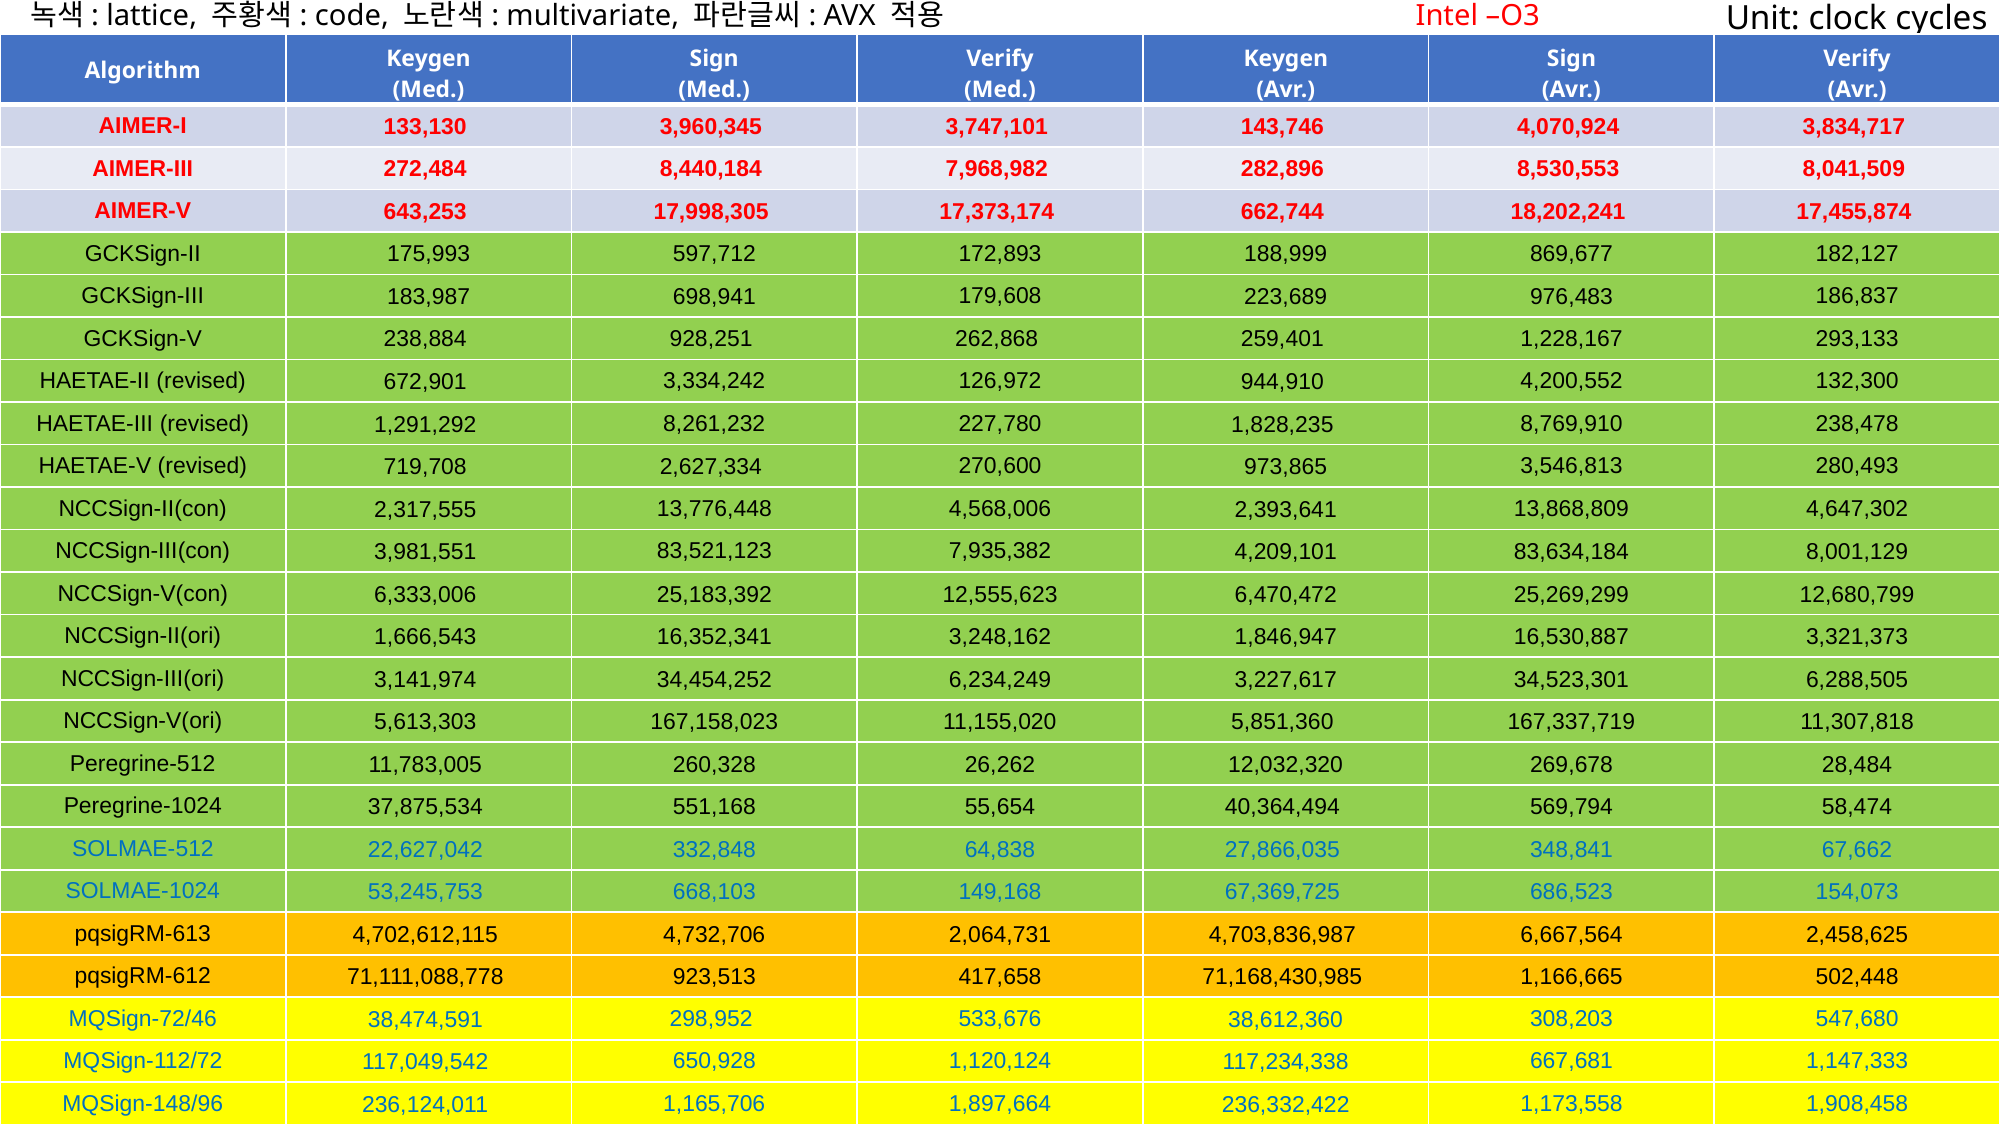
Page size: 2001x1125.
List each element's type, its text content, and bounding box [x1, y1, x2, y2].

table_cell 12,555,623 [858, 573, 1142, 614]
table_cell 11,307,818 [1715, 701, 1999, 741]
table_cell NCCSign-III(ori) [1, 658, 285, 699]
table_header Verify (Avr.) [1715, 35, 1999, 102]
table_cell SOLMAE-1024 [1, 871, 285, 911]
table_cell 71,111,088,778 [287, 956, 571, 996]
table_cell 944,910 [1144, 360, 1428, 401]
table_cell AIMER-I [1, 107, 285, 146]
table_cell 236,124,011 [287, 1083, 571, 1124]
table_cell 7,968,982 [858, 148, 1142, 189]
table_cell 172,893 [858, 233, 1142, 274]
table_header Verify (Med.) [858, 40, 1142, 102]
table_header Sign (Avr.) [1429, 35, 1713, 102]
table_cell 37,875,534 [287, 786, 571, 826]
table_cell 3,334,242 [572, 360, 856, 401]
table_cell 40,364,494 [1144, 786, 1428, 826]
table_cell 71,168,430,985 [1144, 956, 1428, 996]
table_cell 3,981,551 [287, 530, 571, 571]
table_cell 11,155,020 [858, 701, 1142, 741]
table_cell 175,993 [287, 233, 571, 274]
table_cell 16,352,341 [572, 615, 856, 656]
table_cell 928,251 [572, 318, 856, 359]
table_cell 272,484 [287, 148, 571, 189]
table_cell 4,200,552 [1429, 360, 1713, 401]
table_cell 2,458,625 [1715, 913, 1999, 954]
table_cell 1,846,947 [1144, 615, 1428, 656]
table_header Sign (Med.) [572, 40, 856, 102]
table_cell 2,393,641 [1144, 488, 1428, 529]
table_cell 2,627,334 [572, 445, 856, 486]
table_cell 223,689 [1144, 275, 1428, 316]
table_cell 4,702,612,115 [287, 913, 571, 954]
table_cell MQSign-148/96 [1, 1083, 285, 1124]
table_cell 3,960,345 [572, 107, 856, 146]
table_cell 4,732,706 [572, 913, 856, 954]
table_cell NCCSign-V(ori) [1, 701, 285, 741]
table_cell 2,317,555 [287, 488, 571, 529]
table_cell 182,127 [1715, 233, 1999, 274]
table_cell 597,712 [572, 233, 856, 274]
table_cell 547,680 [1715, 998, 1999, 1039]
table_cell 8,769,910 [1429, 403, 1713, 444]
table_cell 183,987 [287, 275, 571, 316]
table_cell 5,613,303 [287, 701, 571, 741]
table_cell 83,521,123 [572, 530, 856, 571]
table_cell AIMER-V [1, 190, 285, 231]
table_cell NCCSign-II(ori) [1, 615, 285, 656]
table_cell 28,484 [1715, 743, 1999, 784]
table_cell NCCSign-II(con) [1, 488, 285, 529]
table_cell 154,073 [1715, 871, 1999, 911]
table_cell 976,483 [1429, 275, 1713, 316]
table_cell 1,165,706 [572, 1083, 856, 1124]
table_cell 143,746 [1144, 107, 1428, 146]
table_cell 8,440,184 [572, 148, 856, 189]
table_cell 1,166,665 [1429, 956, 1713, 996]
table_cell 1,908,458 [1715, 1083, 1999, 1124]
table_header Algorithm [1, 35, 285, 102]
table_cell 186,837 [1715, 275, 1999, 316]
table_cell 1,897,664 [858, 1083, 1142, 1124]
table_cell 973,865 [1144, 445, 1428, 486]
table_cell 132,300 [1715, 360, 1999, 401]
table_cell 686,523 [1429, 871, 1713, 911]
table_cell 668,103 [572, 871, 856, 911]
table_cell 551,168 [572, 786, 856, 826]
table_cell 53,245,753 [287, 871, 571, 911]
table_cell 643,253 [287, 190, 571, 231]
table_cell 650,928 [572, 1041, 856, 1081]
table_cell 149,168 [858, 871, 1142, 911]
table_cell 417,658 [858, 956, 1142, 996]
table_cell 533,676 [858, 998, 1142, 1039]
table_cell 6,288,505 [1715, 658, 1999, 699]
table_cell 8,261,232 [572, 403, 856, 444]
table_cell 27,866,035 [1144, 828, 1428, 869]
table_cell 7,935,382 [858, 530, 1142, 571]
table_cell 3,141,974 [287, 658, 571, 699]
table_cell 22,627,042 [287, 828, 571, 869]
table_cell 502,448 [1715, 956, 1999, 996]
table_cell HAETAE-III (revised) [1, 403, 285, 444]
table_cell MQSign-72/46 [1, 998, 285, 1039]
table_cell 25,183,392 [572, 573, 856, 614]
table_cell pqsigRM-612 [1, 956, 285, 996]
table_cell 55,654 [858, 786, 1142, 826]
table_cell 38,612,360 [1144, 998, 1428, 1039]
table_cell 58,474 [1715, 786, 1999, 826]
table_cell 269,678 [1429, 743, 1713, 784]
table_cell GCKSign-V [1, 318, 285, 359]
table_cell 3,747,101 [858, 107, 1142, 146]
table_cell 6,667,564 [1429, 913, 1713, 954]
table_cell pqsigRM-613 [1, 913, 285, 954]
table_cell 17,455,874 [1715, 190, 1999, 231]
table_cell 869,677 [1429, 233, 1713, 274]
table_cell 117,234,338 [1144, 1041, 1428, 1081]
table_cell 308,203 [1429, 998, 1713, 1039]
table_cell 18,202,241 [1429, 190, 1713, 231]
table_cell MQSign-112/72 [1, 1041, 285, 1081]
table_cell 1,120,124 [858, 1041, 1142, 1081]
table_header Keygen (Avr.) [1144, 35, 1428, 102]
table_cell 3,546,813 [1429, 445, 1713, 486]
table_cell 672,901 [287, 360, 571, 401]
table_cell 34,454,252 [572, 658, 856, 699]
table_cell 26,262 [858, 743, 1142, 784]
table_cell 332,848 [572, 828, 856, 869]
table_cell SOLMAE-512 [1, 828, 285, 869]
table_cell 348,841 [1429, 828, 1713, 869]
table_cell 6,470,472 [1144, 573, 1428, 614]
table_cell Peregrine-1024 [1, 786, 285, 826]
table_cell 17,373,174 [858, 190, 1142, 231]
text_box Unit: clock cycles [1608, 0, 2000, 33]
table_cell 117,049,542 [287, 1041, 571, 1081]
table_cell 262,868 [858, 318, 1142, 359]
table_cell 3,248,162 [858, 615, 1142, 656]
table_cell 167,158,023 [572, 701, 856, 741]
table_cell 3,227,617 [1144, 658, 1428, 699]
table_cell 4,070,924 [1429, 107, 1713, 146]
table_cell 17,998,305 [572, 190, 856, 231]
table_cell NCCSign-V(con) [1, 573, 285, 614]
table_cell 270,600 [858, 445, 1142, 486]
table_cell 188,999 [1144, 233, 1428, 274]
table_cell HAETAE-V (revised) [1, 445, 285, 486]
table_cell 25,269,299 [1429, 573, 1713, 614]
table_cell 12,680,799 [1715, 573, 1999, 614]
table_cell 662,744 [1144, 190, 1428, 231]
table_cell 179,608 [858, 275, 1142, 316]
table_cell 4,568,006 [858, 488, 1142, 529]
table_cell 719,708 [287, 445, 571, 486]
table_cell 238,478 [1715, 403, 1999, 444]
table_cell 126,972 [858, 360, 1142, 401]
table_cell 569,794 [1429, 786, 1713, 826]
table_cell 1,147,333 [1715, 1041, 1999, 1081]
table_cell 67,662 [1715, 828, 1999, 869]
table_cell HAETAE-II (revised) [1, 360, 285, 401]
table_cell 6,333,006 [287, 573, 571, 614]
table_cell 67,369,725 [1144, 871, 1428, 911]
table_cell 8,041,509 [1715, 148, 1999, 189]
table_cell 4,647,302 [1715, 488, 1999, 529]
table_cell GCKSign-II [1, 233, 285, 274]
table_cell 238,884 [287, 318, 571, 359]
table_cell 38,474,591 [287, 998, 571, 1039]
table_cell 1,291,292 [287, 403, 571, 444]
table_cell 280,493 [1715, 445, 1999, 486]
table_cell 923,513 [572, 956, 856, 996]
table_cell 133,130 [287, 107, 571, 146]
table_cell 64,838 [858, 828, 1142, 869]
table_cell Peregrine-512 [1, 743, 285, 784]
table_cell 12,032,320 [1144, 743, 1428, 784]
table_cell 8,001,129 [1715, 530, 1999, 571]
table_cell 8,530,553 [1429, 148, 1713, 189]
table_cell 4,209,101 [1144, 530, 1428, 571]
table_cell 236,332,422 [1144, 1083, 1428, 1124]
table_cell 5,851,360 [1144, 701, 1428, 741]
table_cell 34,523,301 [1429, 658, 1713, 699]
table_cell 1,173,558 [1429, 1083, 1713, 1124]
table_cell 298,952 [572, 998, 856, 1039]
table_cell 11,783,005 [287, 743, 571, 784]
table_header Keygen (Med.) [287, 40, 571, 102]
table_cell 260,328 [572, 743, 856, 784]
table_cell 1,228,167 [1429, 318, 1713, 359]
table_cell 13,776,448 [572, 488, 856, 529]
table_cell 1,666,543 [287, 615, 571, 656]
table_cell NCCSign-III(con) [1, 530, 285, 571]
table_cell 3,321,373 [1715, 615, 1999, 656]
table_cell 16,530,887 [1429, 615, 1713, 656]
table_cell GCKSign-III [1, 275, 285, 316]
table_cell 13,868,809 [1429, 488, 1713, 529]
table_cell 1,828,235 [1144, 403, 1428, 444]
table_cell 698,941 [572, 275, 856, 316]
text_box 녹색: lattice, 주황색: code, 노란색: multivariate, 파란글씨: AVX 적용 [15, 0, 1336, 40]
table_cell 3,834,717 [1715, 107, 1999, 146]
table_cell 293,133 [1715, 318, 1999, 359]
table_cell 2,064,731 [858, 913, 1142, 954]
table_cell 4,703,836,987 [1144, 913, 1428, 954]
table_cell 282,896 [1144, 148, 1428, 189]
table_cell 6,234,249 [858, 658, 1142, 699]
table_cell 167,337,719 [1429, 701, 1713, 741]
text_box Intel –O3 [1400, 0, 1555, 40]
table_cell 259,401 [1144, 318, 1428, 359]
table_cell 83,634,184 [1429, 530, 1713, 571]
table_cell AIMER-III [1, 148, 285, 189]
table_cell 227,780 [858, 403, 1142, 444]
table_cell 667,681 [1429, 1041, 1713, 1081]
